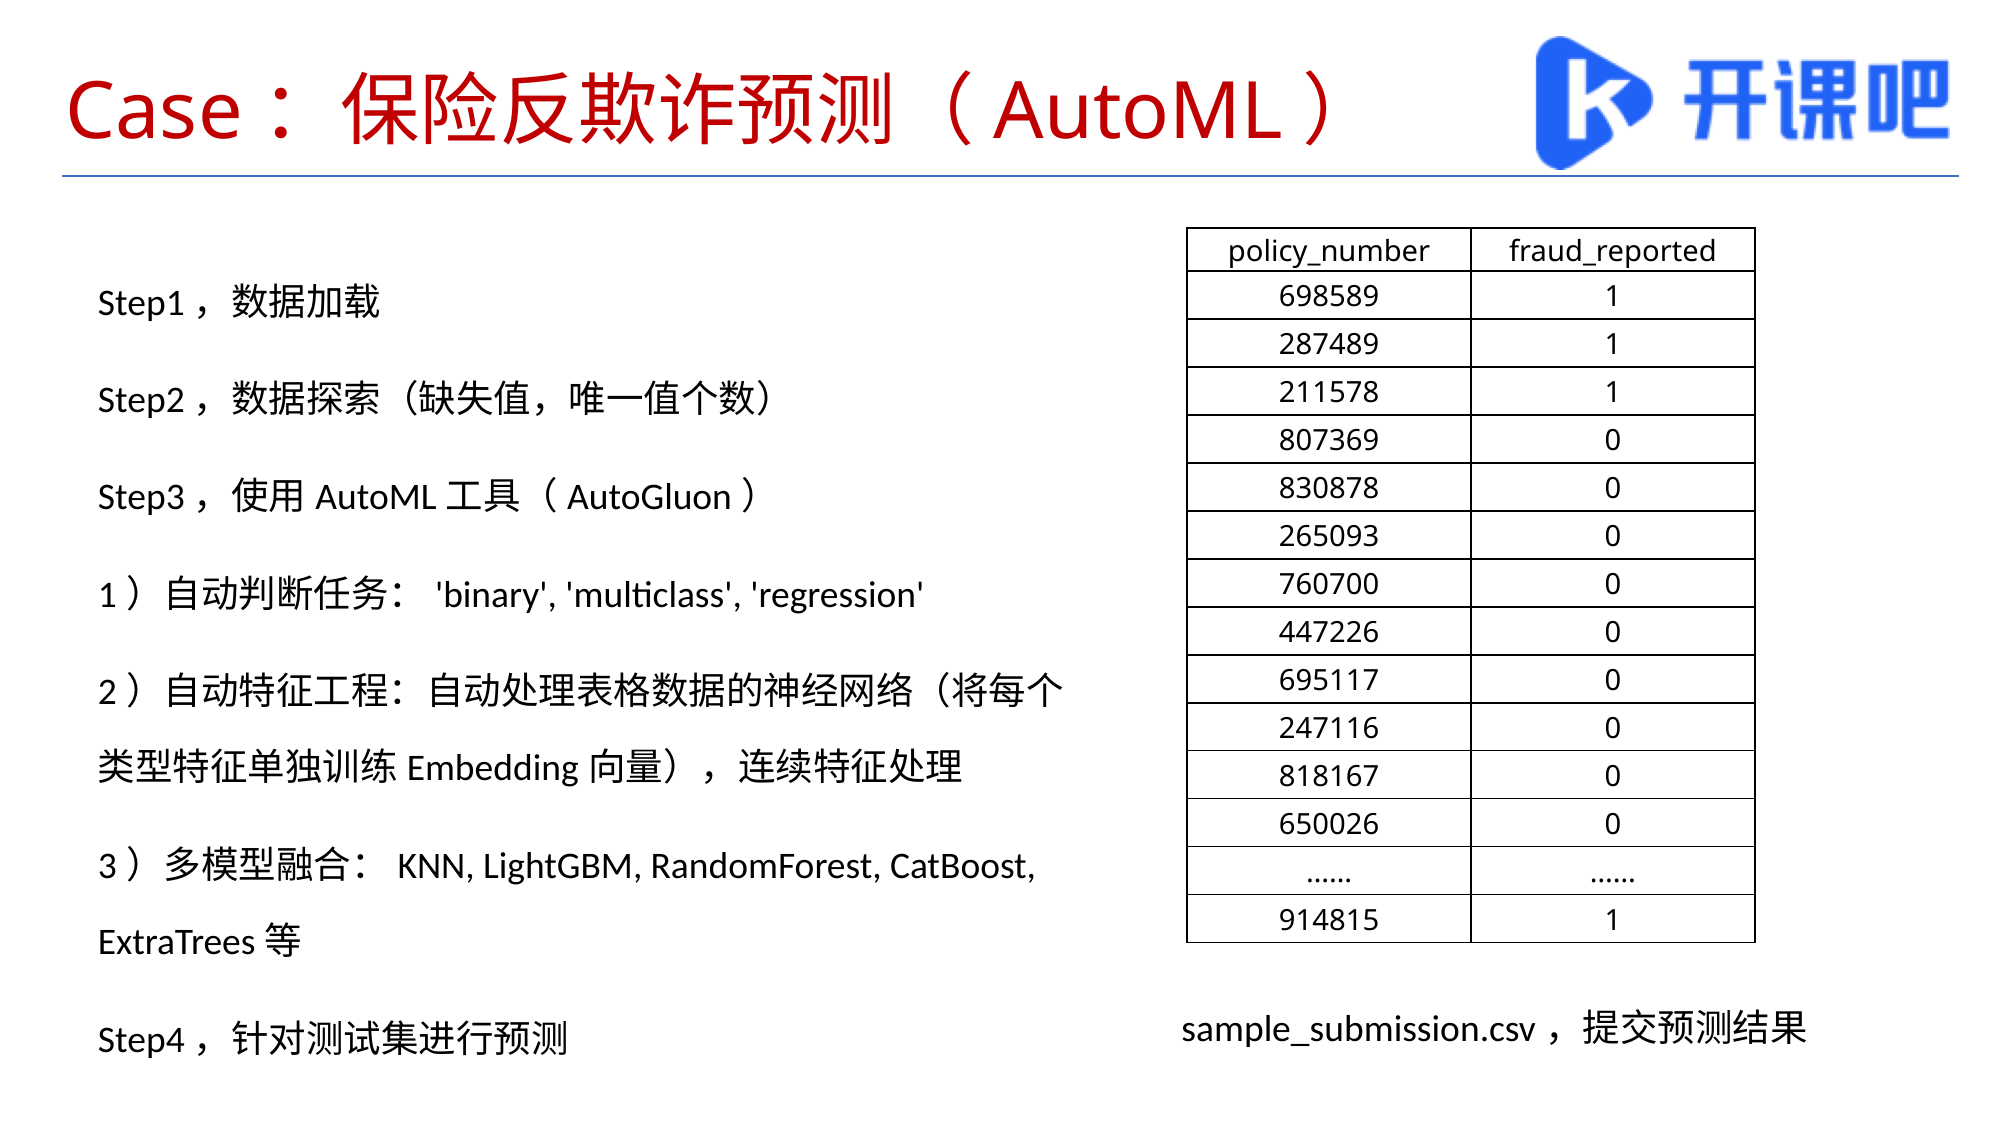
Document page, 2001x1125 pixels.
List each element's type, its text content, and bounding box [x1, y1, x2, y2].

table_cell 211578 [1188, 368, 1470, 414]
table_cell 0 [1472, 608, 1754, 654]
table_cell 0 [1472, 416, 1754, 462]
table_cell …… [1188, 847, 1470, 894]
table_cell …… [1472, 847, 1754, 894]
table_cell 818167 [1188, 751, 1470, 798]
table_header policy_number [1188, 229, 1470, 270]
table_cell 650026 [1188, 799, 1470, 846]
table_cell 807369 [1188, 416, 1470, 462]
table_cell 760700 [1188, 560, 1470, 606]
table_cell 698589 [1188, 272, 1470, 318]
picture [1534, 36, 1952, 170]
table_cell 914815 [1188, 895, 1470, 942]
table_cell 247116 [1188, 704, 1470, 750]
table_cell 0 [1472, 560, 1754, 606]
table_cell 447226 [1188, 608, 1470, 654]
table_cell 1 [1472, 368, 1754, 414]
table_cell 265093 [1188, 512, 1470, 558]
table_cell 0 [1472, 751, 1754, 798]
table_cell 695117 [1188, 656, 1470, 702]
table_cell 1 [1472, 320, 1754, 366]
list Step1，数据加载 Step2，数据探索（缺失值，唯一值个数） Step3，使用AutoML工具（AutoGluon） 1）自动判断任务：'binary', 'multiclass', 'regression' 2）自动特征工程：自动处理表格数据的神经网络（将每个类型特征单独训练Embedding向量），连续特征处理 3）多模型融合：KNN, LightGBM, RandomForest, CatBoost, ExtraTrees等 Step4，针对测试集进行预测 [89, 238, 1092, 1050]
table_cell 1 [1472, 895, 1754, 942]
table_header fraud_reported [1472, 229, 1754, 270]
table_cell 1 [1472, 272, 1754, 318]
text_box sample_submission.csv，提交预测结果 [1174, 964, 1828, 1045]
table_cell 0 [1472, 656, 1754, 702]
table_cell 0 [1472, 704, 1754, 750]
table_cell 287489 [1188, 320, 1470, 366]
table_cell 0 [1472, 464, 1754, 510]
title Case：保险反欺诈预测（AutoML） [57, 59, 1728, 167]
table_cell 0 [1472, 799, 1754, 846]
table_cell 0 [1472, 512, 1754, 558]
table_cell 830878 [1188, 464, 1470, 510]
